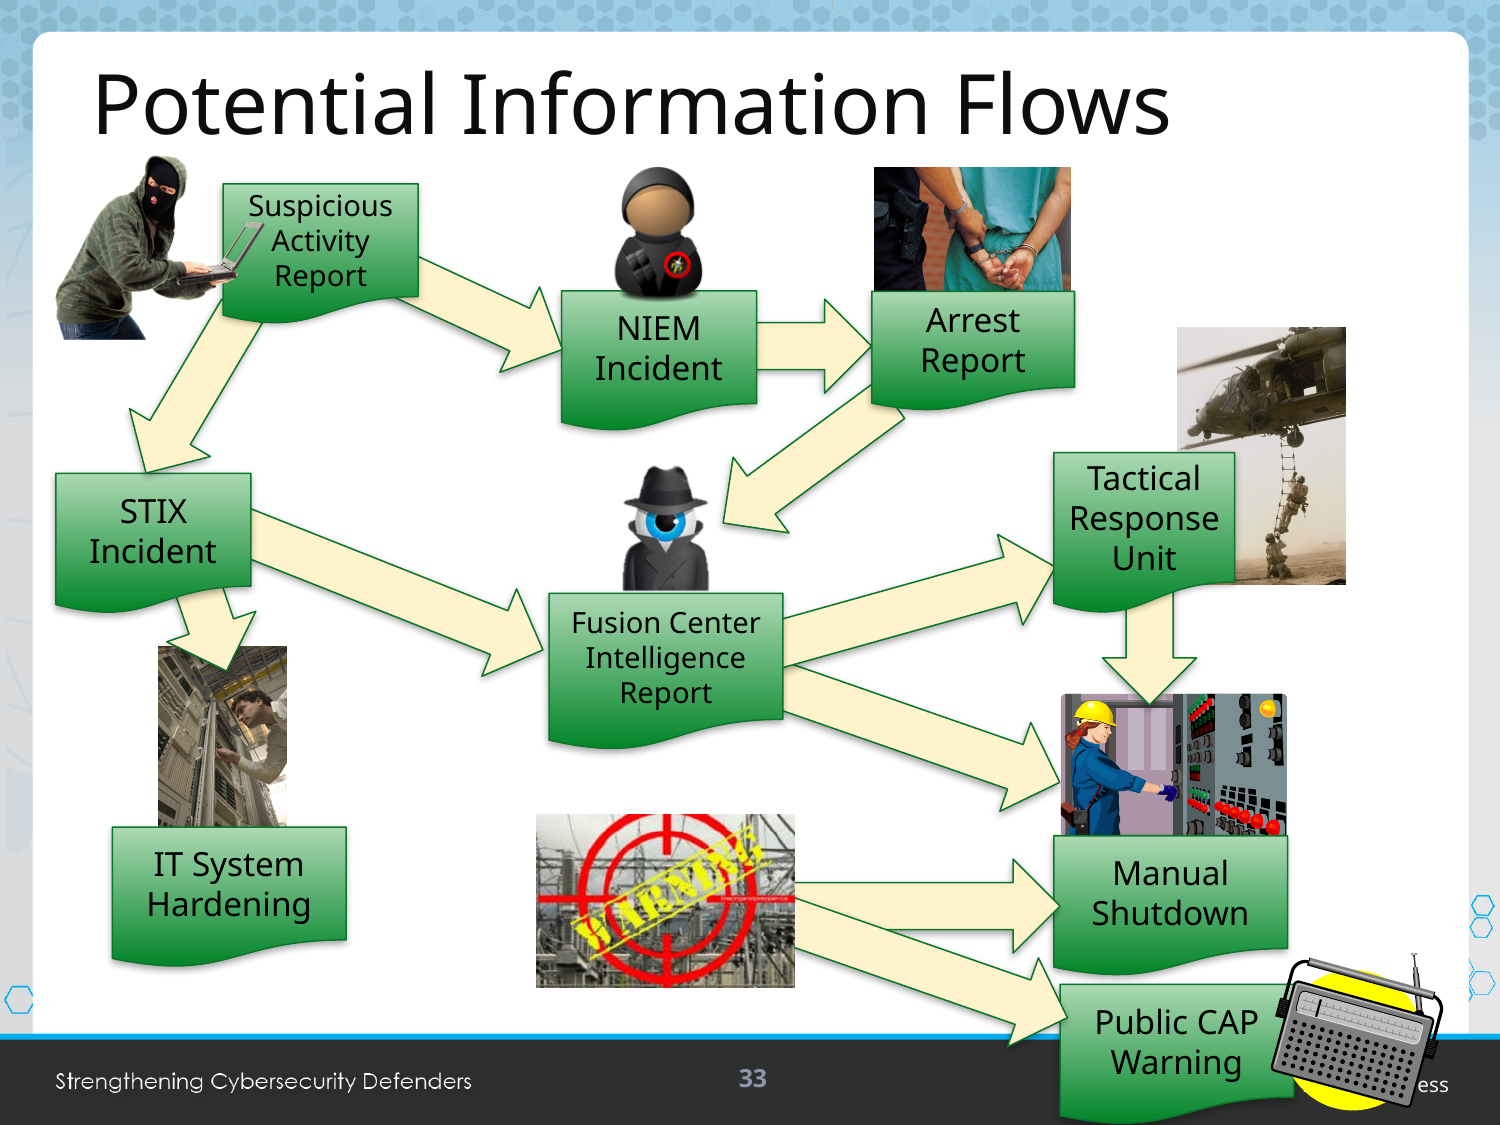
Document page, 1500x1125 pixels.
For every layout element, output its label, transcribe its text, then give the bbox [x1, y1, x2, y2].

text_box IT System Hardening [111, 826, 347, 967]
text_box [722, 387, 906, 534]
text_box [788, 533, 1048, 667]
text_box Fusion Center Intelligence Report [548, 592, 784, 750]
text_box Tactical Response Unit [1053, 451, 1175, 613]
picture [1040, 1024, 1059, 1033]
text_box NIEM Incident [560, 290, 758, 431]
picture [0, 0, 1500, 1125]
text_box [1101, 599, 1198, 691]
text_box [801, 899, 1069, 1048]
text_box Arrest Report [871, 291, 1076, 411]
text_box [128, 349, 248, 474]
text_box Public CAP Warning [1059, 983, 1265, 1124]
text_box STIX Incident [55, 472, 252, 613]
text_box [256, 509, 543, 678]
text_box [408, 257, 564, 374]
text_box Manual Shutdown [1053, 834, 1289, 976]
text_box Suspicious Activity Report [292, 183, 419, 323]
text_box [761, 298, 866, 394]
text_box [801, 858, 1061, 954]
text_box [788, 669, 1054, 812]
title Potential Information Flows [76, 23, 1392, 180]
text_box [166, 596, 257, 645]
